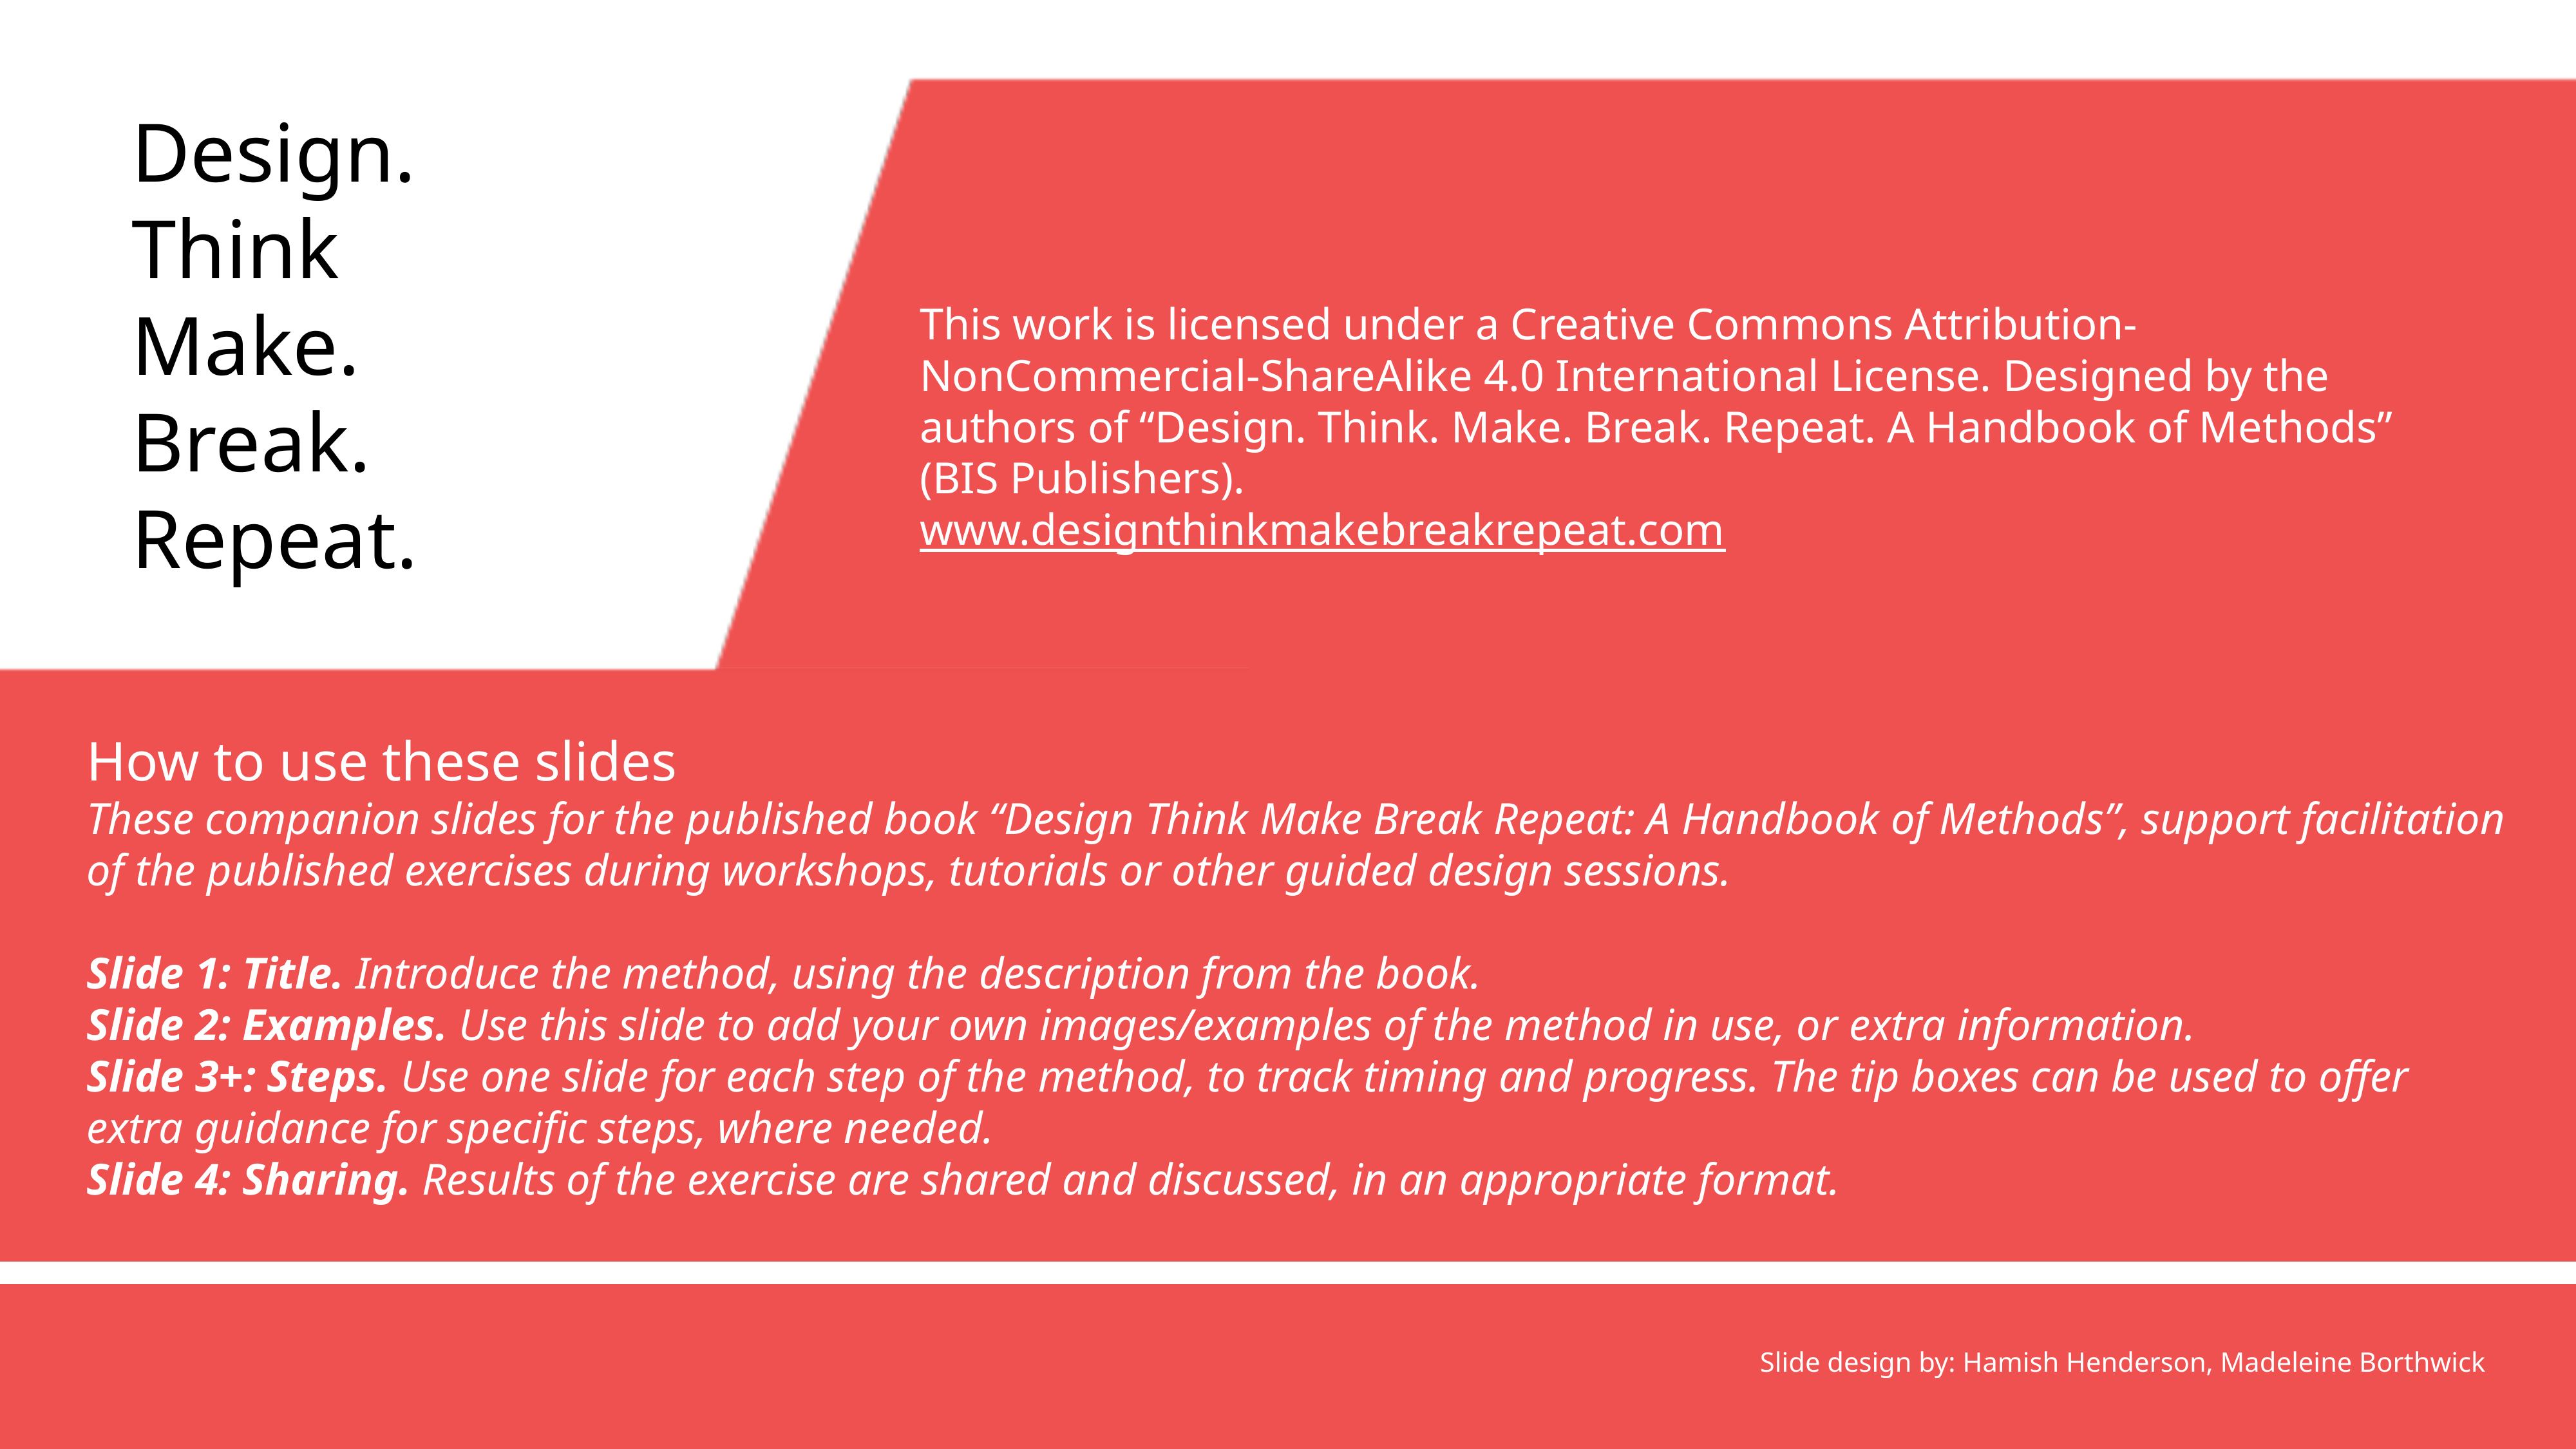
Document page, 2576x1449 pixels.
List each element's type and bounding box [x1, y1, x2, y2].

text_box [0, 76, 2576, 1449]
